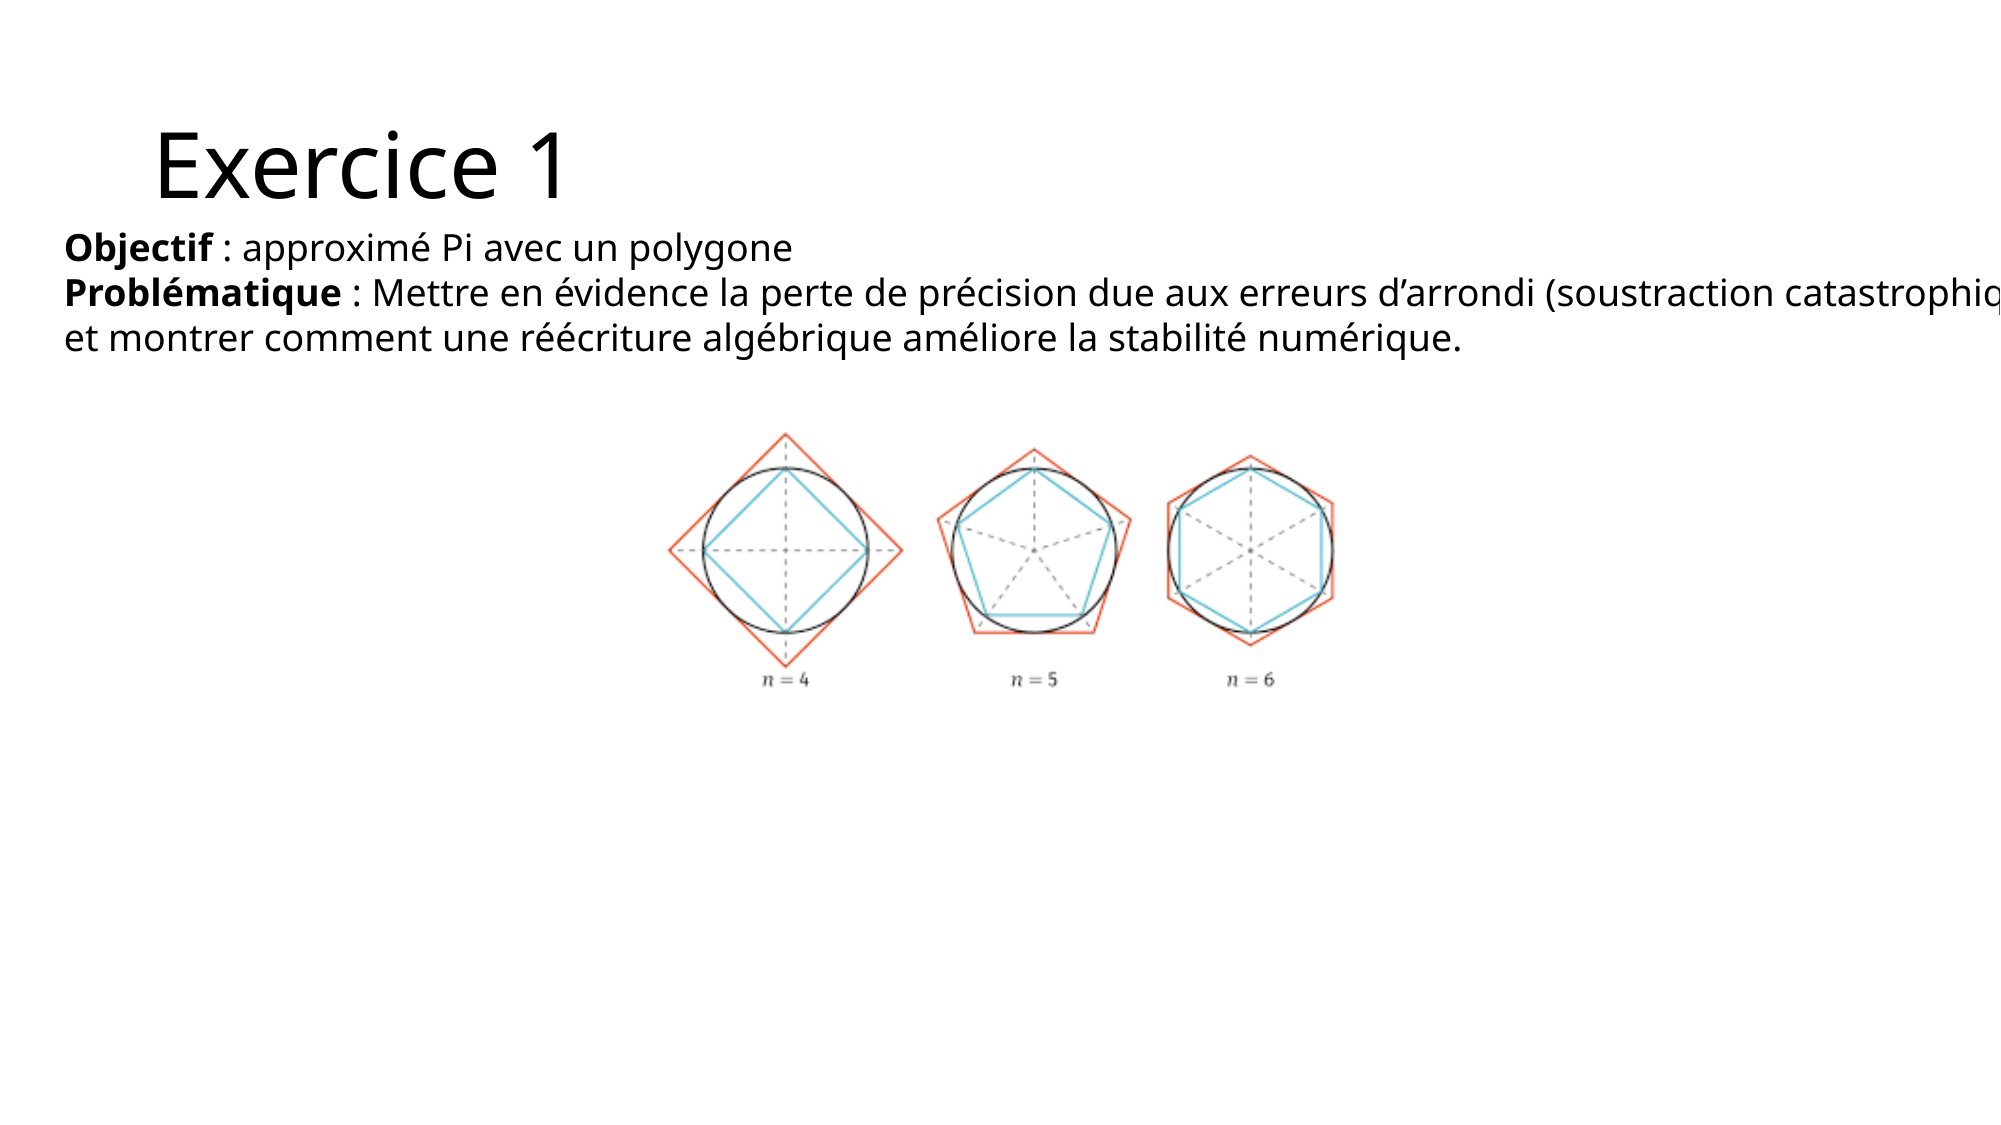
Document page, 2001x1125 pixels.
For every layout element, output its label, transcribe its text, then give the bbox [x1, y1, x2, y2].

picture [663, 429, 1337, 696]
text_box Objectif : approximé Pi avec un polygone Problématique : Mettre en évidence la perte de précision due aux erreurs d’arrondi (soustraction catastrophique) et montrer comment une réécriture algébrique améliore la stabilité numérique. [48, 216, 2000, 367]
title Exercice 1 [137, 59, 1863, 216]
